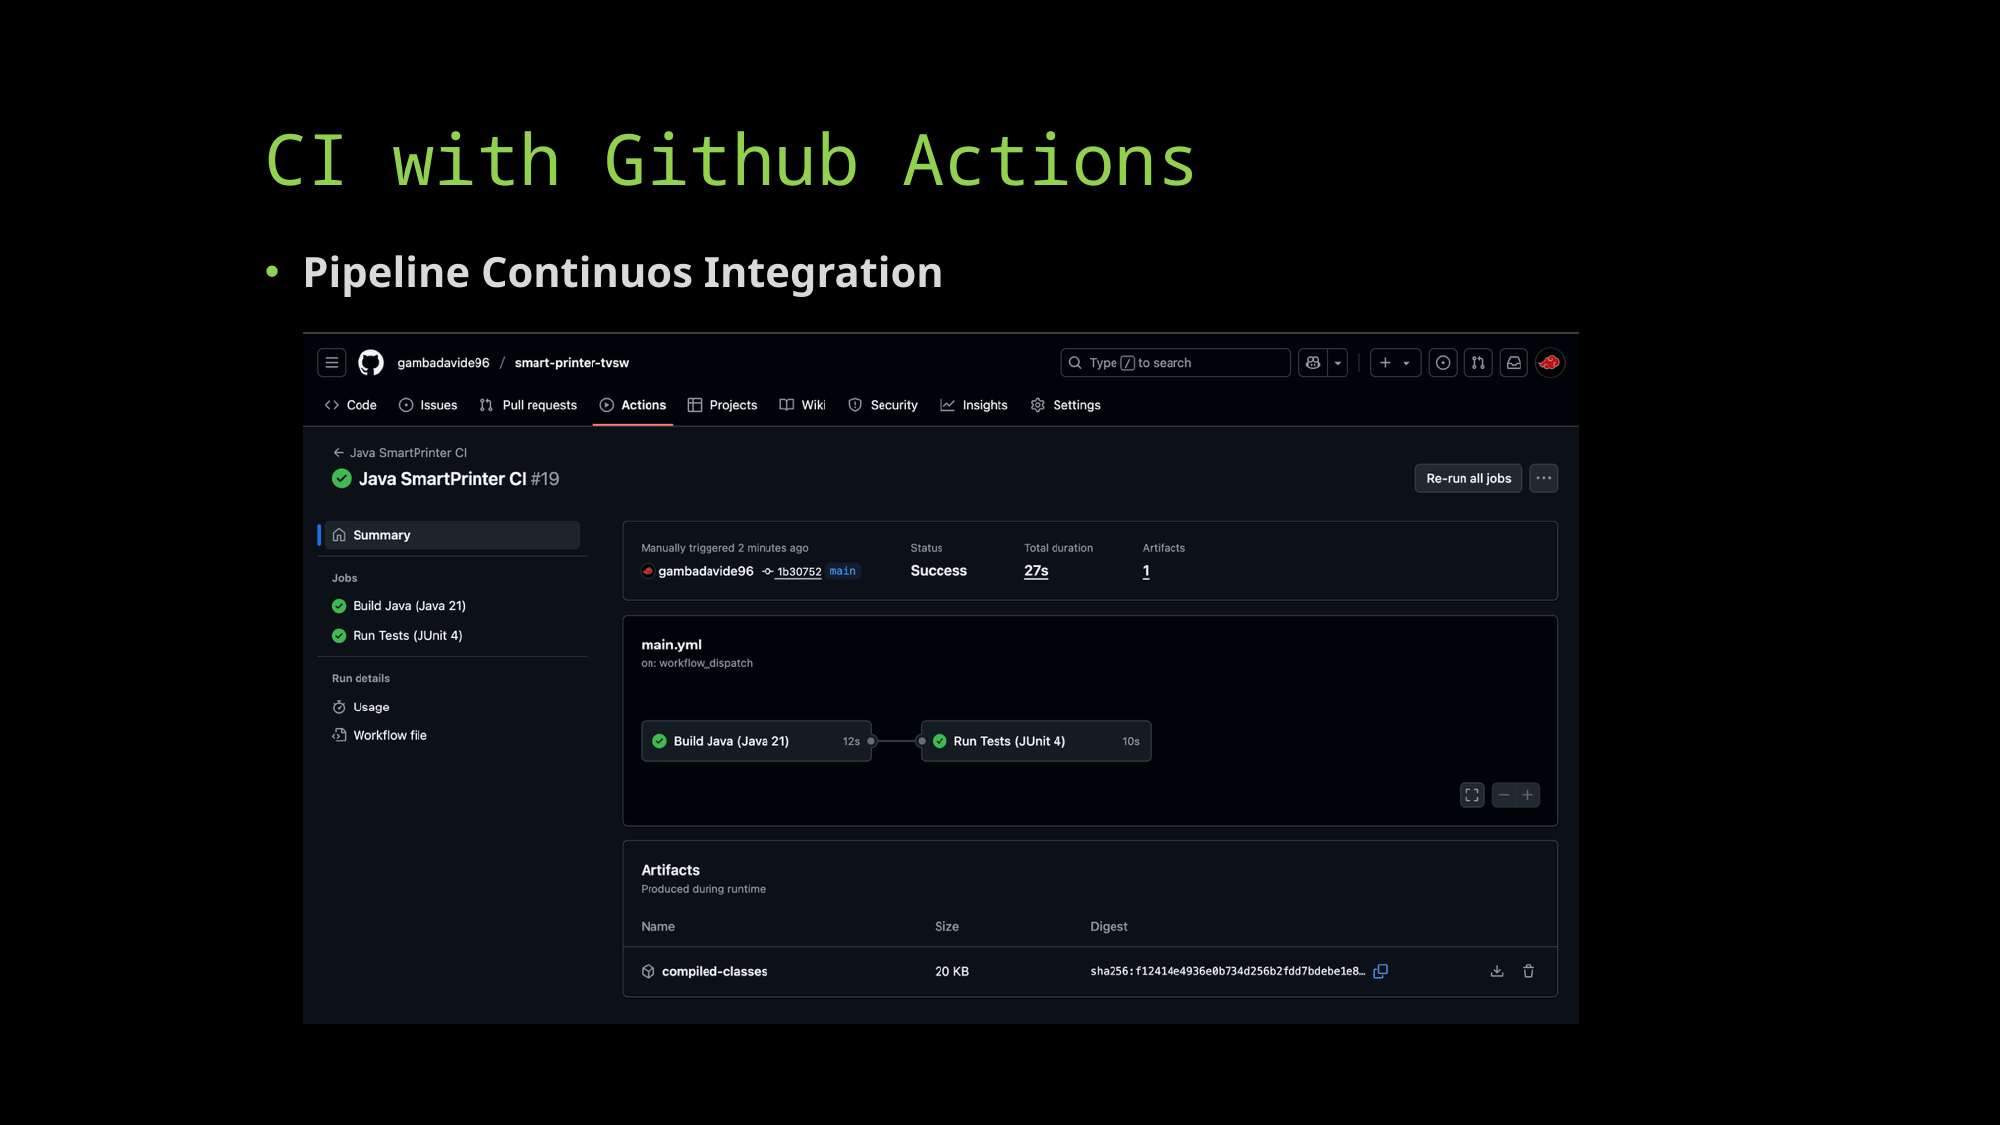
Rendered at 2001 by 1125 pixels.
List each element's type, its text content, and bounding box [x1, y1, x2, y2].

picture [302, 332, 1579, 1024]
list Pipeline Continuos Integration [249, 243, 1750, 315]
title CI with Github Actions [249, 101, 1750, 209]
